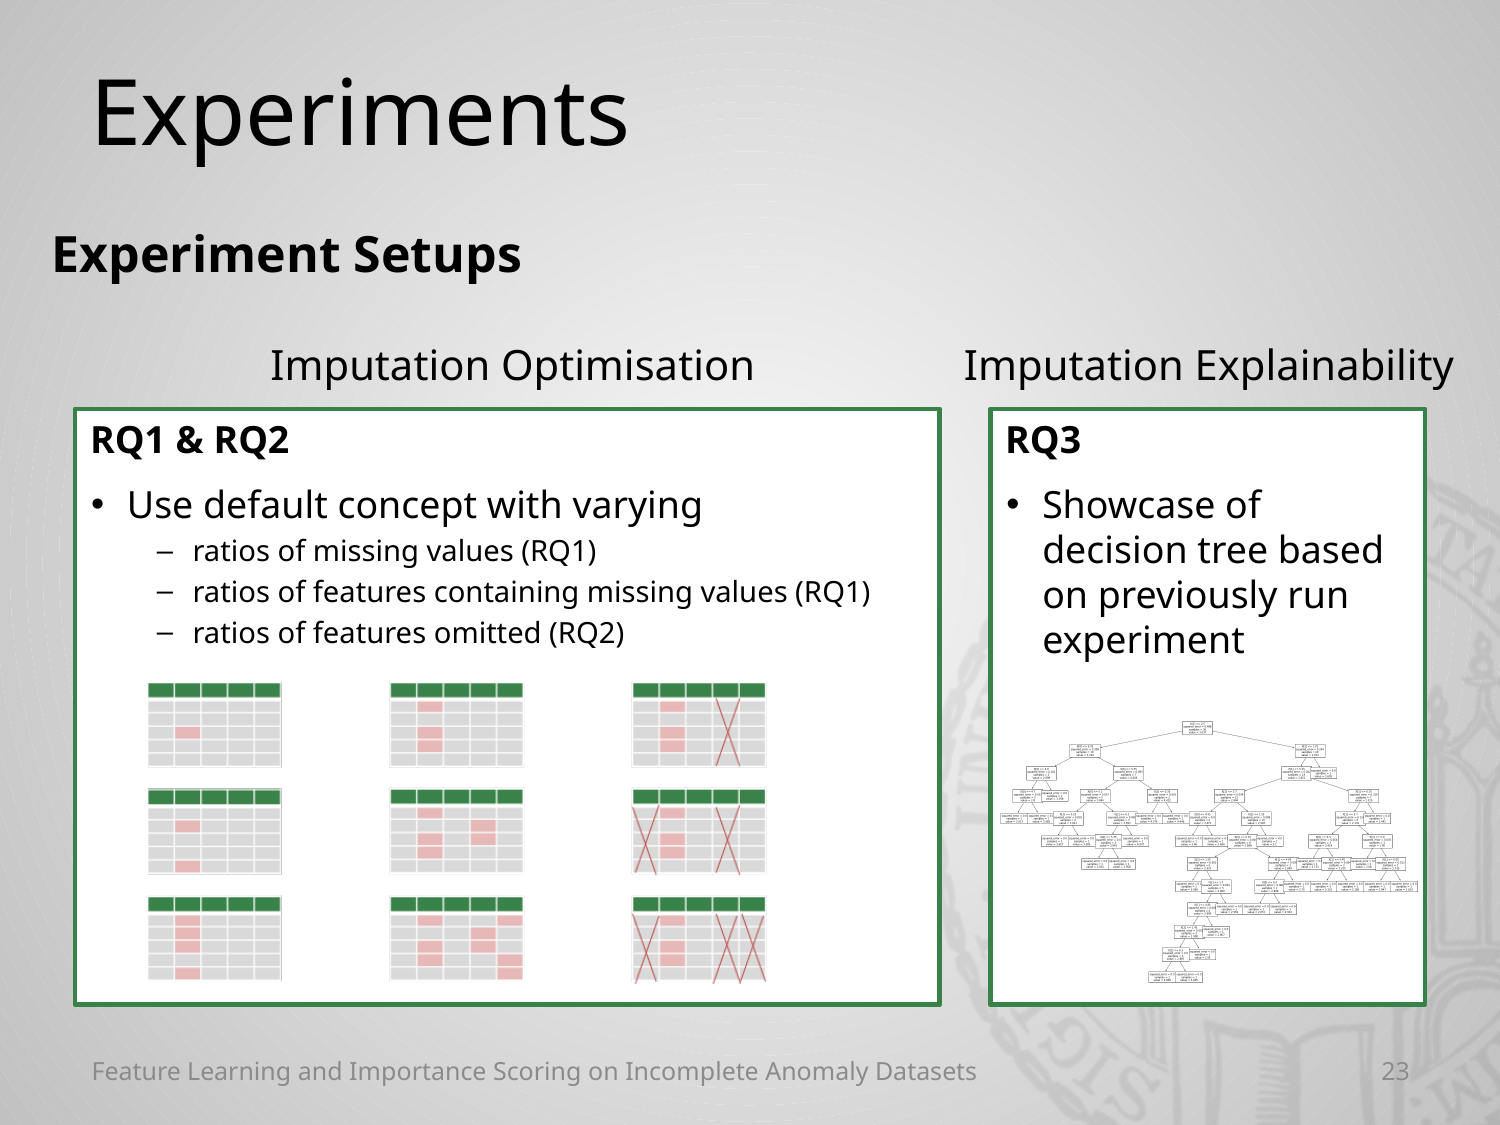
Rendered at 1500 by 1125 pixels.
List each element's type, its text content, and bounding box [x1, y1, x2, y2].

title Experiments [75, 45, 1425, 173]
text_box Imputation Optimisation [255, 331, 770, 397]
text_box RQ1 & RQ2 Use default concept with varying ratios of missing values (RQ1) ratios of features containing missing values (RQ1) ratios of features omitted (RQ2) [75, 408, 940, 1005]
picture [999, 715, 1419, 990]
picture [147, 681, 768, 984]
text_box Imputation Explainability [949, 331, 1469, 397]
picture [929, 451, 1500, 1125]
text_box RQ3 Showcase of decision tree based on previously run experiment [990, 408, 1426, 1005]
footer Feature Learning and Importance Scoring on Incomplete Anomaly Datasets [76, 1042, 1164, 1103]
slide_number 23 [1187, 1042, 1425, 1103]
text_box Experiment Setups [37, 214, 537, 290]
